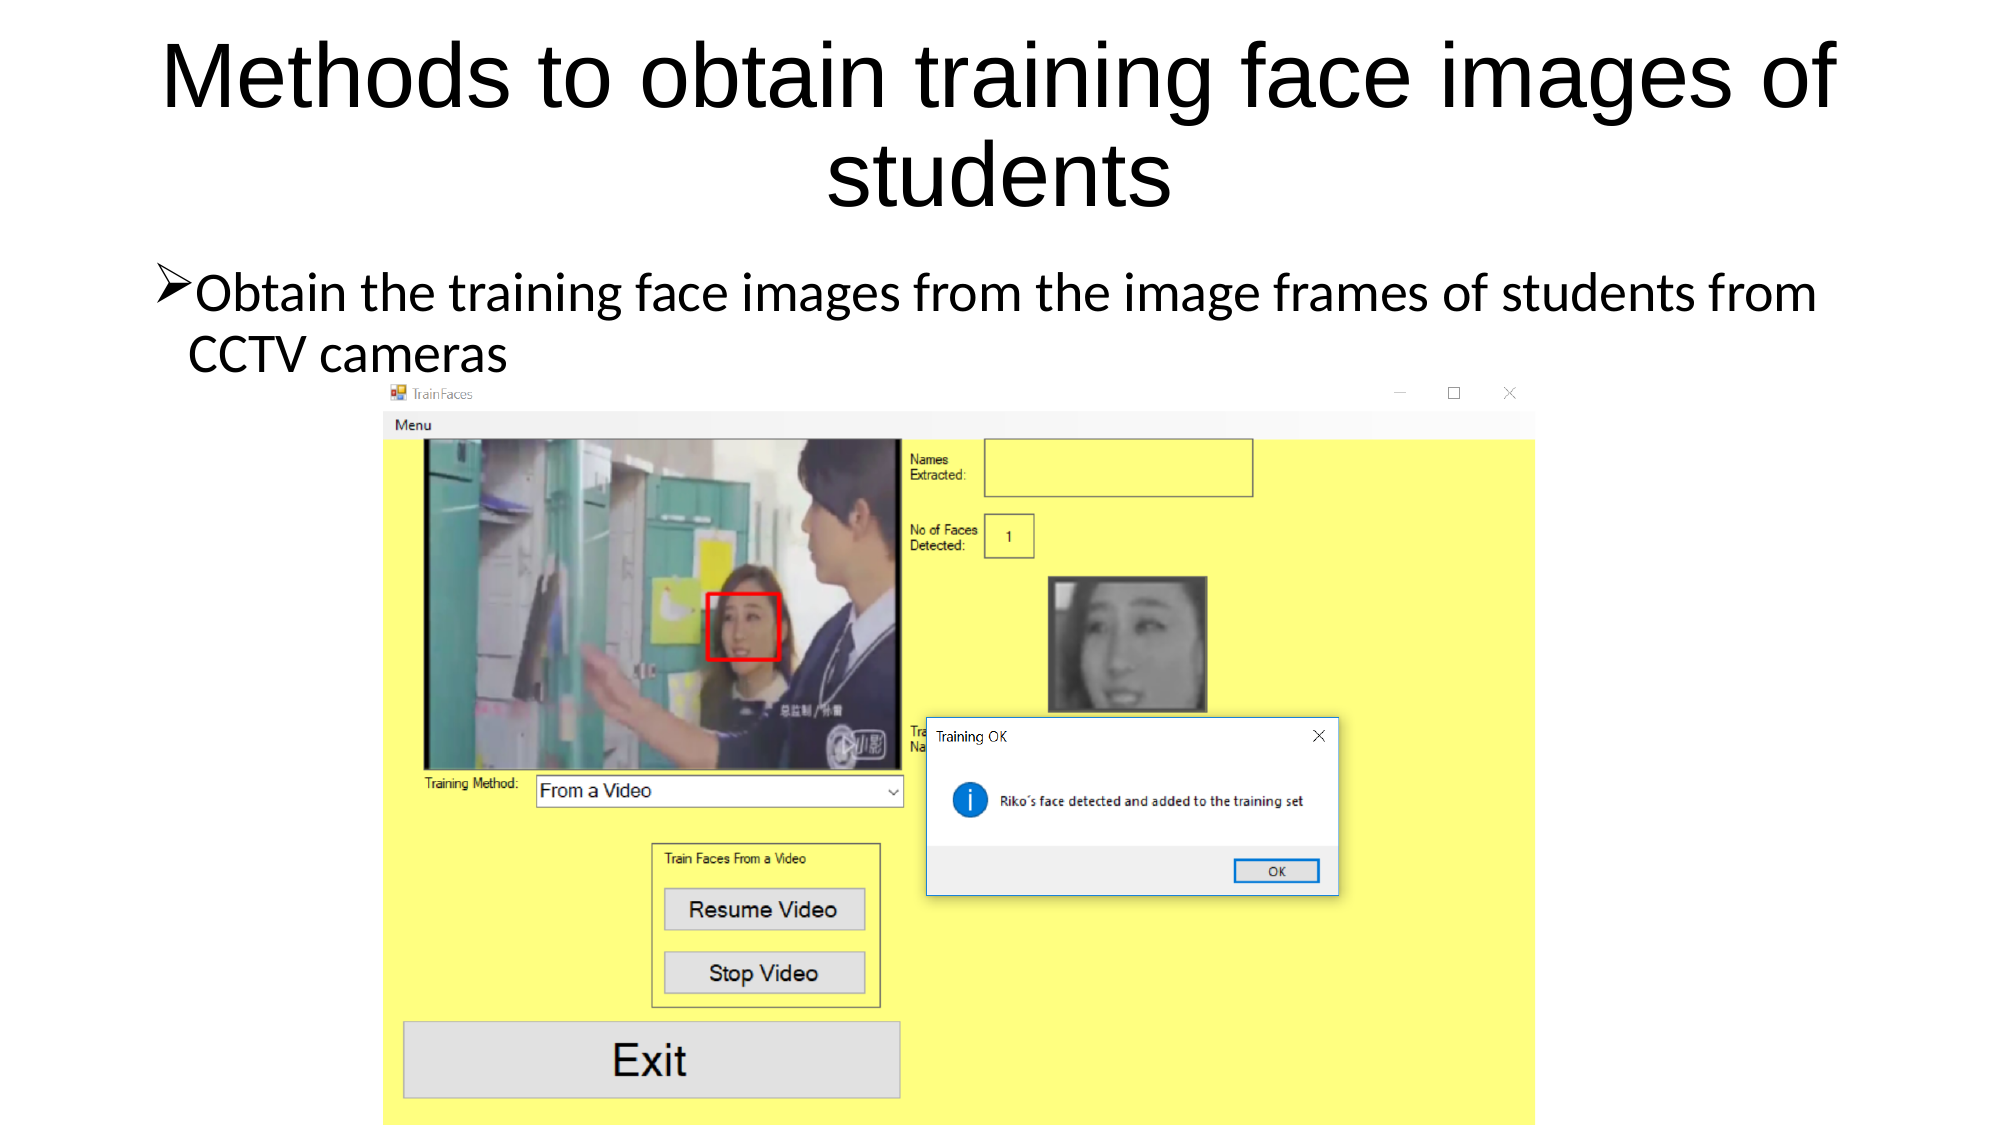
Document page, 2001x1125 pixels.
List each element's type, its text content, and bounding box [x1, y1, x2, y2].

title Methods to obtain training face images of students [137, 18, 1863, 237]
list Obtain the training face images from the image frames of students from CCTV cameras [137, 256, 1863, 393]
picture [383, 374, 1536, 1125]
